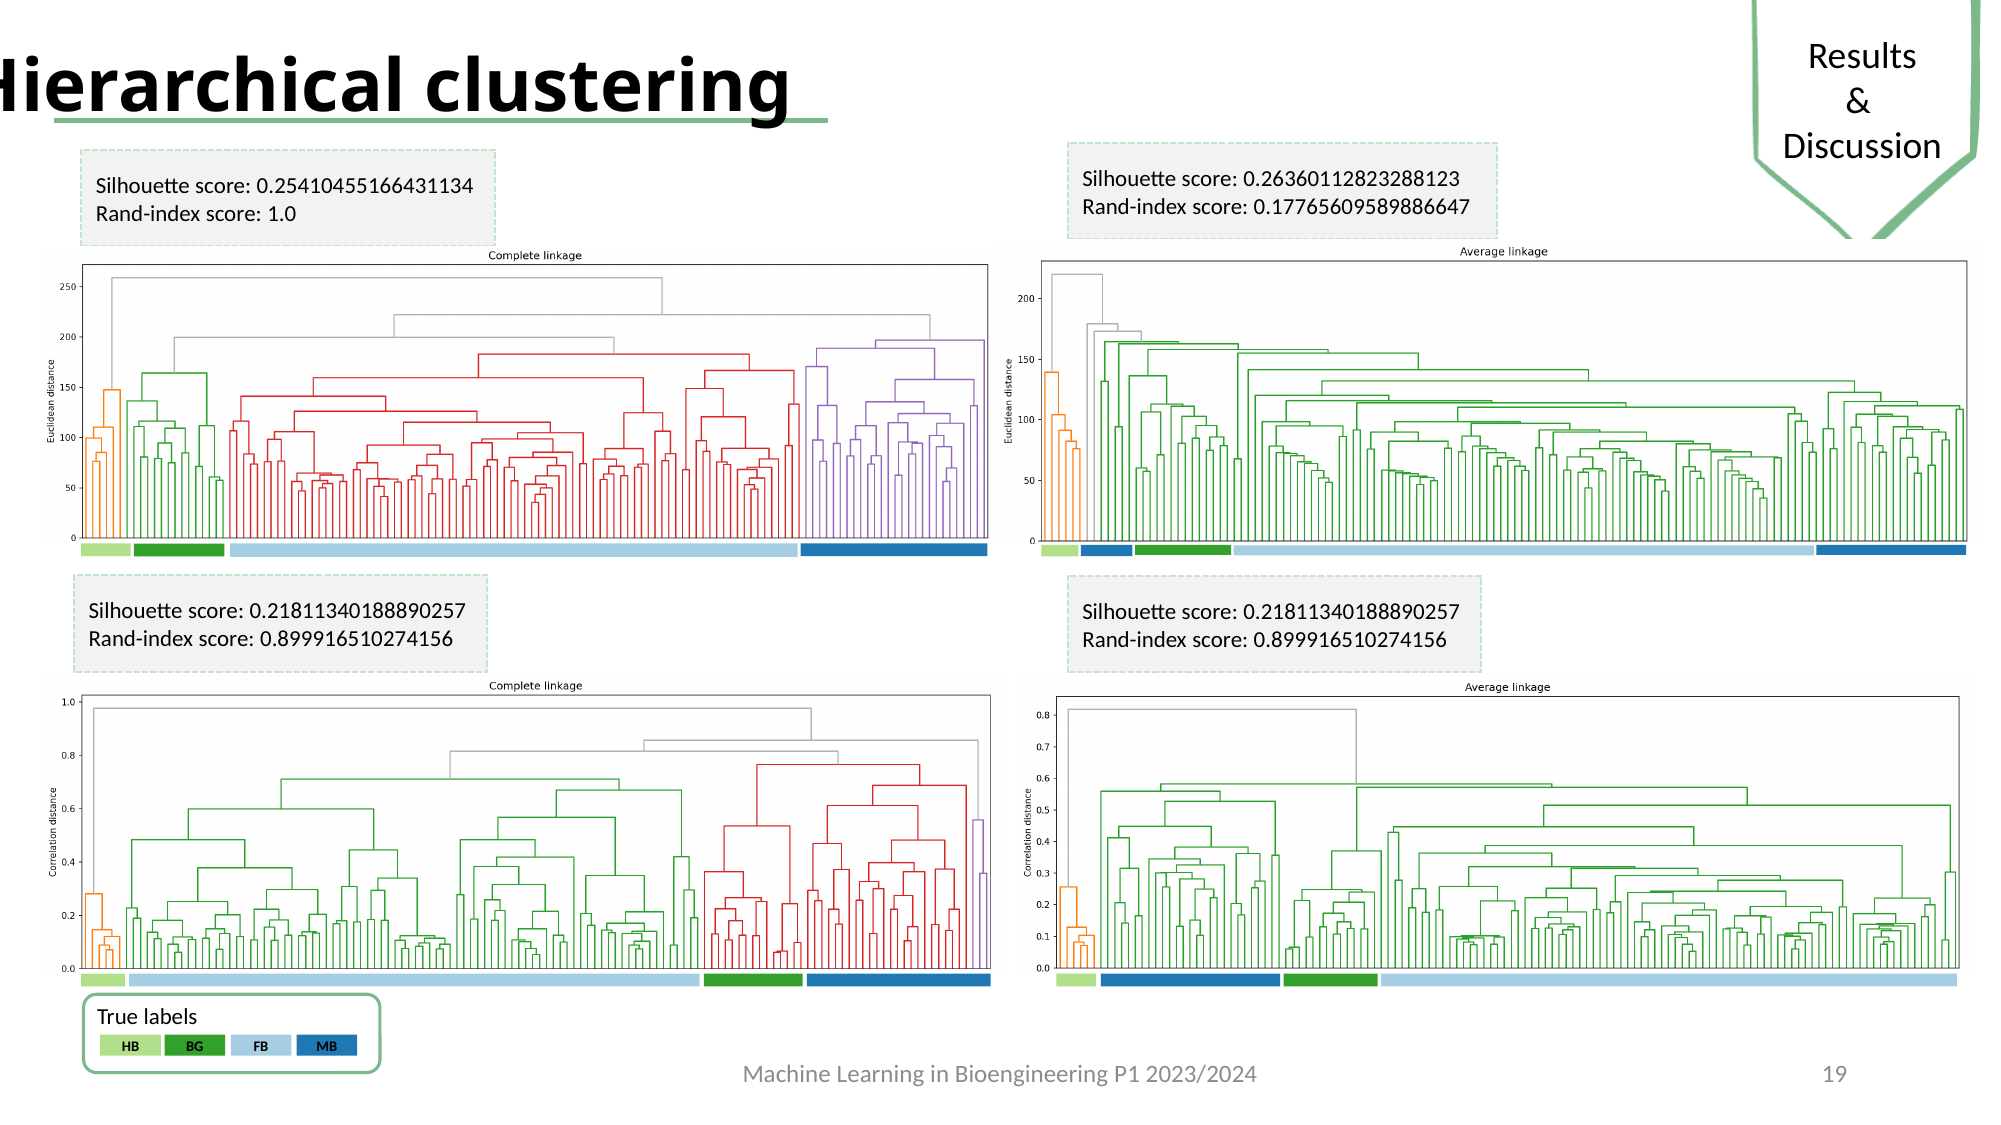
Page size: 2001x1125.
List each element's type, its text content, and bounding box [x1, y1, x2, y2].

text_box Hierarchical clustering [0, 38, 1234, 127]
text_box [1134, 544, 1232, 556]
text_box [81, 994, 380, 1073]
text_box Silhouette score: 0.26360112823288123 Rand-index score: 0.17765609589886647 [1067, 142, 1498, 239]
text_box [800, 543, 988, 557]
text_box [80, 543, 132, 557]
text_box [1283, 976, 1379, 987]
text_box [1100, 976, 1281, 987]
text_box [806, 976, 992, 987]
text_box [703, 976, 804, 987]
picture [39, 674, 1005, 976]
text_box Silhouette score: 0.21811340188890257 Rand-index score: 0.899916510274156 [73, 574, 488, 673]
text_box [1233, 544, 1815, 556]
text_box [1080, 544, 1133, 557]
text_box [1040, 544, 1079, 557]
picture [1014, 675, 1975, 976]
text_box [128, 976, 701, 987]
text_box Silhouette score: 0.25410455166431134 Rand-index score: 1.0 [80, 149, 496, 246]
text_box [1055, 976, 1097, 987]
slide_number 19 [1412, 1042, 1863, 1103]
text_box [80, 976, 126, 987]
text_box [229, 543, 799, 558]
picture [43, 0, 1992, 544]
text_box [133, 543, 225, 557]
text_box Silhouette score: 0.21811340188890257 Rand-index score: 0.899916510274156 [1067, 575, 1482, 673]
text_box [1815, 544, 1967, 556]
text_box [1380, 976, 1958, 987]
footer Machine Learning in Bioengineering P1 2023/2024 [662, 1042, 1338, 1103]
